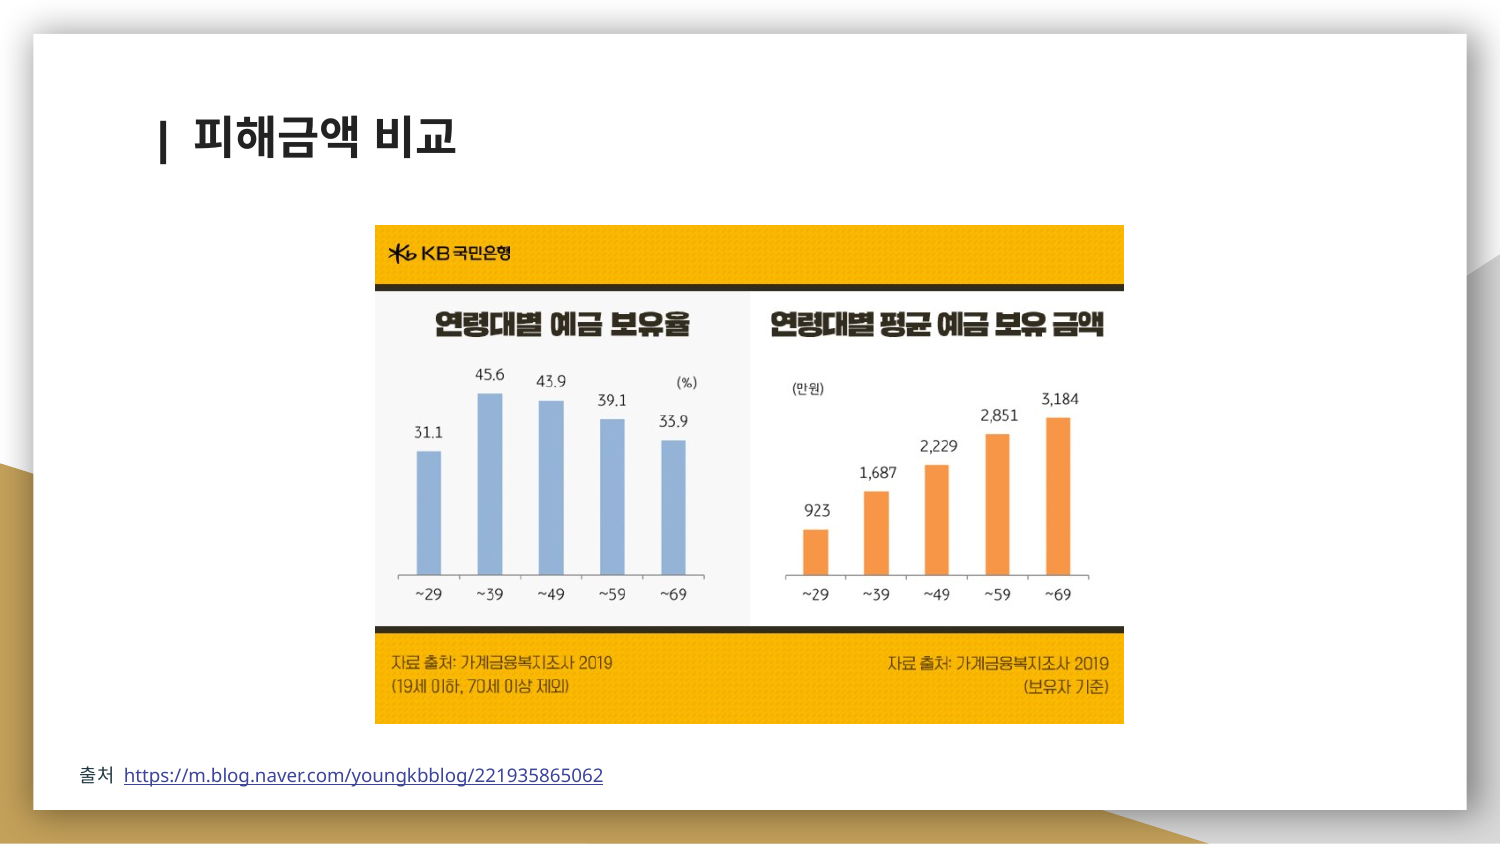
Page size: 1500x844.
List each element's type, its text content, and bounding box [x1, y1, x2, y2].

picture [375, 225, 1125, 724]
title | 피해금액 비교 [141, 93, 1373, 251]
text_box 출처 https://m.blog.naver.com/youngkbblog/221935865062 [64, 748, 973, 779]
